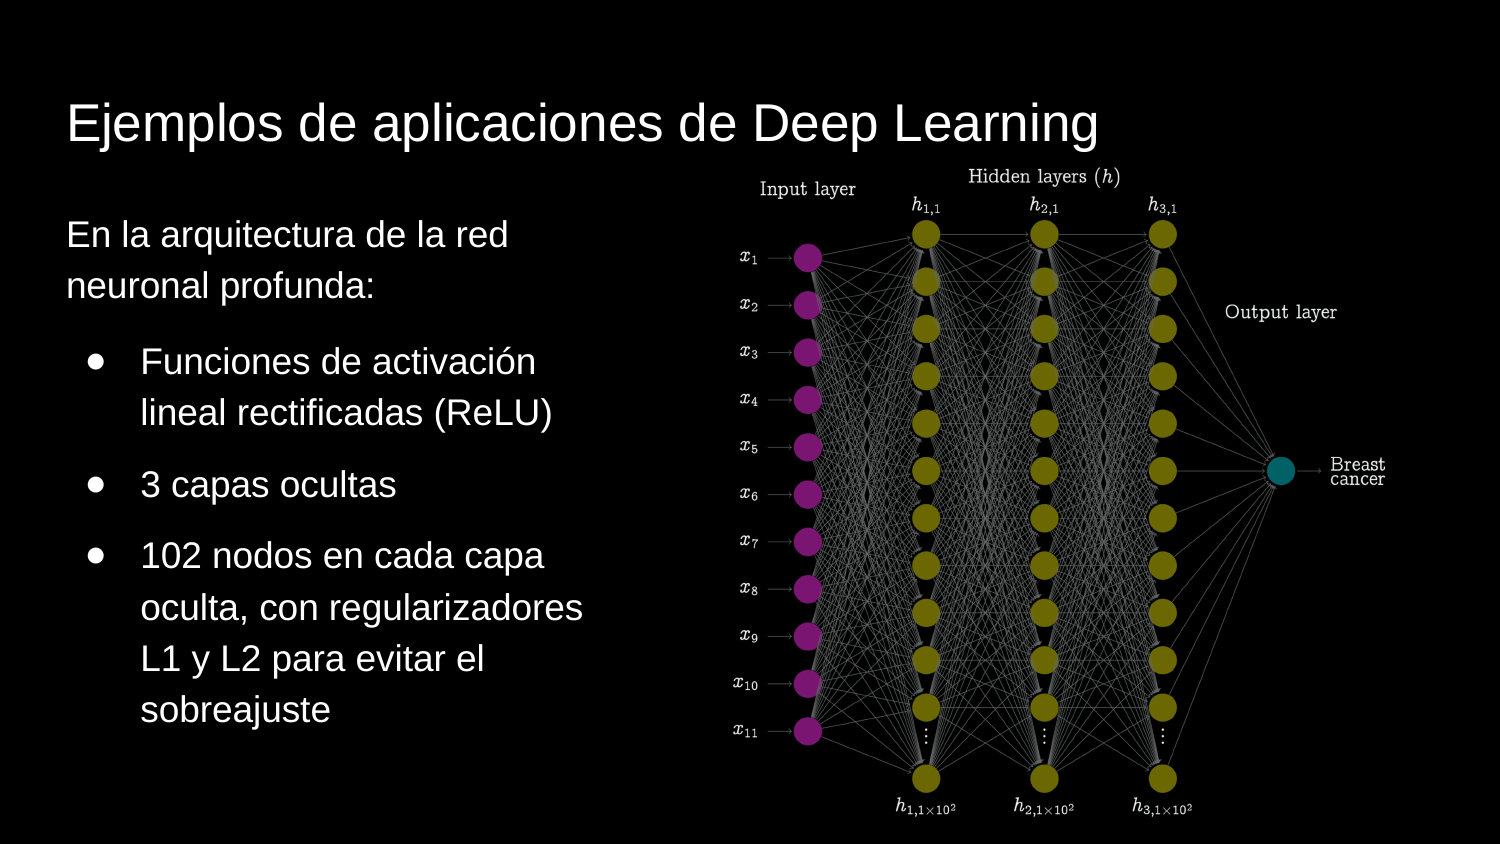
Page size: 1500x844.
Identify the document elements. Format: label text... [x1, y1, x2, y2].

list En la arquitectura de la red neuronal profunda: Funciones de activación lineal rectificadas (ReLU) 3 capas ocultas 102 nodos en cada capa oculta, con regularizadores L1 y L2 para evitar el sobreajuste [51, 189, 633, 750]
title Ejemplos de aplicaciones de Deep Learning [51, 72, 1449, 167]
picture [732, 166, 1386, 818]
